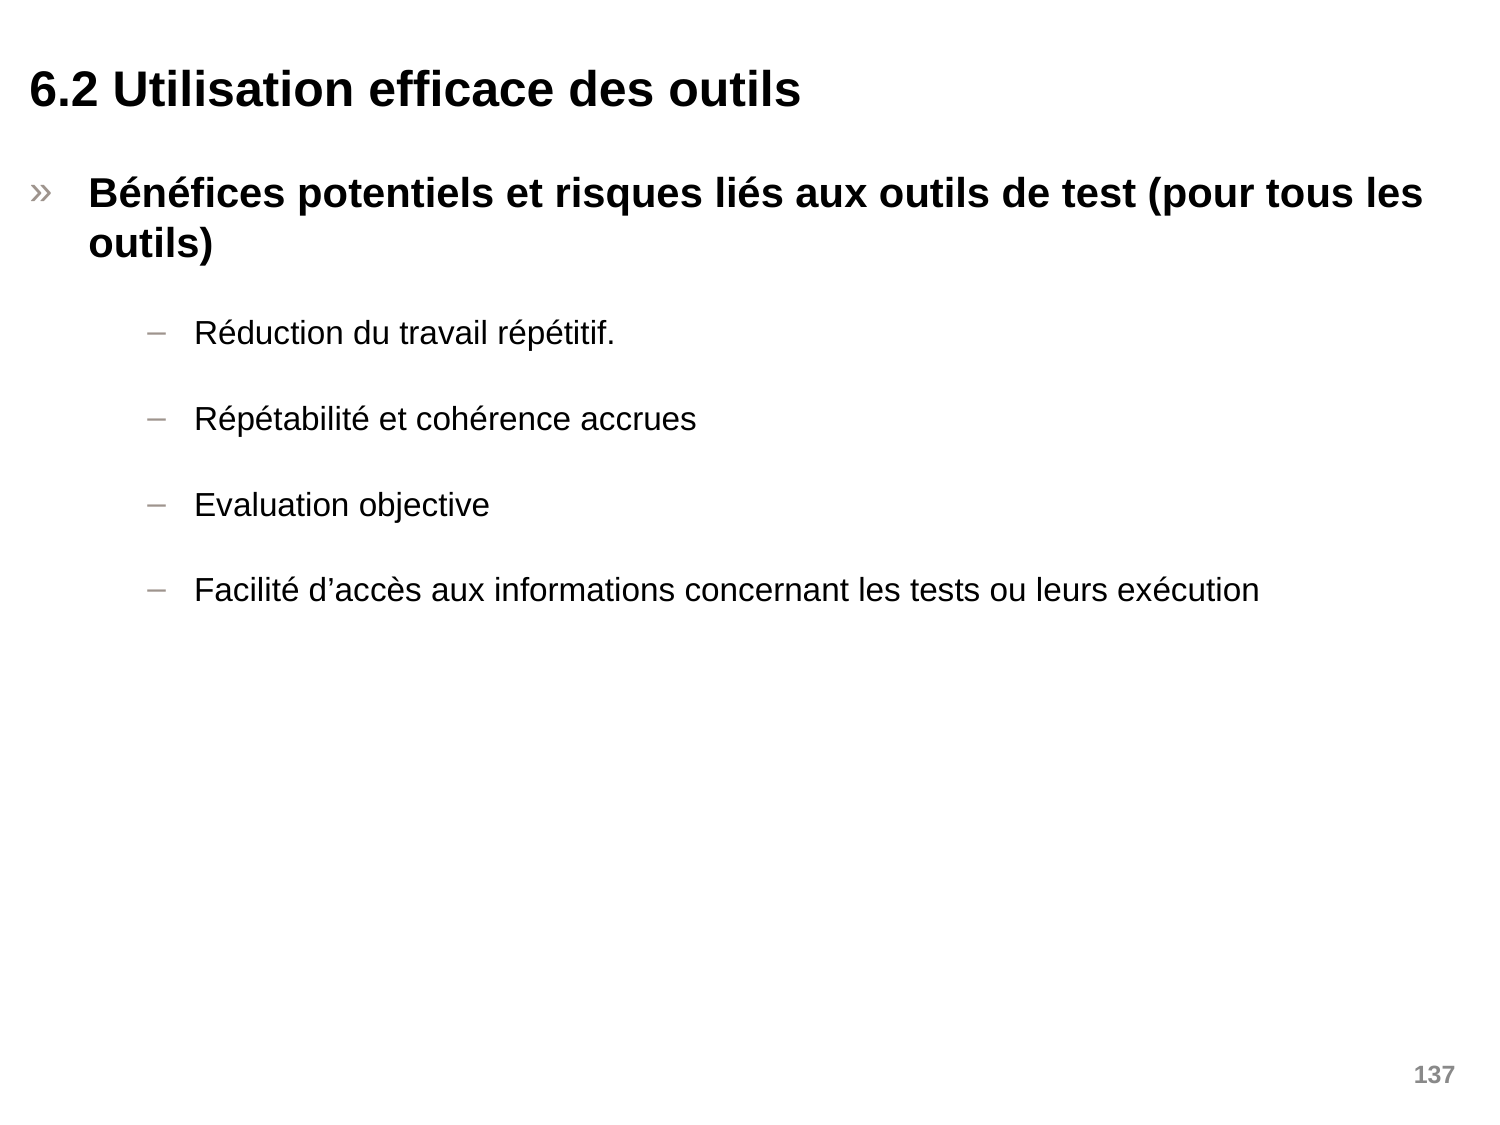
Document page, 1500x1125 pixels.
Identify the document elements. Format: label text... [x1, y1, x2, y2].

list Bénéfices potentiels et risques liés aux outils de test (pour tous les outils) Réduction du travail répétitif. Répétabilité et cohérence accrues Evaluation objective Facilité d’accès aux informations concernant les tests ou leurs exécution [29, 165, 1456, 1022]
title 6.2 Utilisation efficace des outils [29, 55, 1456, 146]
text_box 137 [1396, 1058, 1456, 1088]
